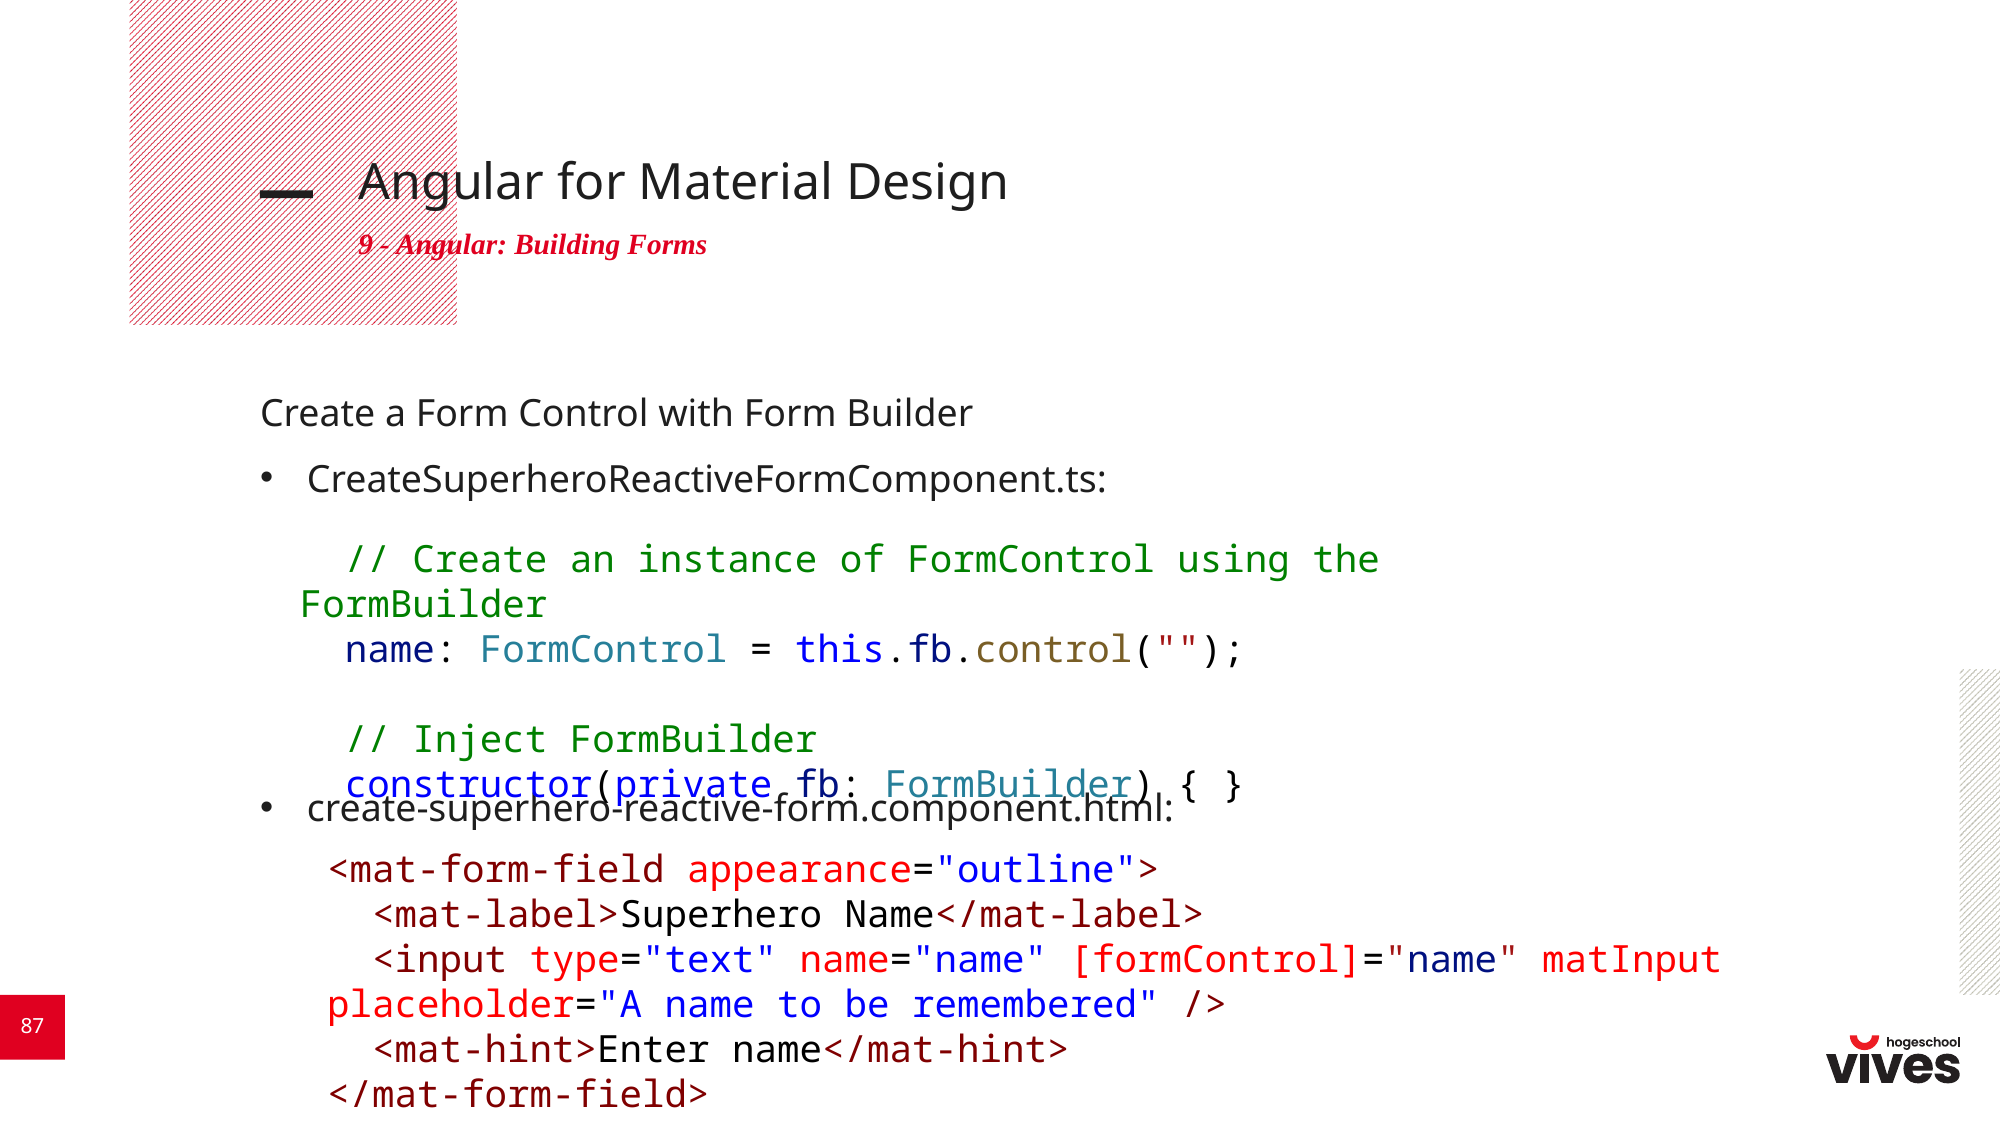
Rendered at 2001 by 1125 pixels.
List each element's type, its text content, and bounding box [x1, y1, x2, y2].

list Create a Form Control with Form Builder CreateSuperheroReactiveFormComponent.ts: create-superhero-reactive-form.component.html: [259, 388, 1863, 995]
text_box // Create an instance of FormControl using the FormBuilder name: FormControl = this.fb.control(""); // Inject FormBuilder constructor(private fb: FormBuilder) { } [285, 527, 1617, 813]
text_box <mat-form-field appearance="outline"> <mat-label>Superhero Name</mat-label> <input type="text" name="name" [formControl]="name" matInput placeholder="A name to be remembered" /> <mat-hint>Enter name</mat-hint> </mat-form-field> [312, 837, 1886, 1122]
list 9 - Angular: Building Forms [358, 217, 1863, 268]
title Angular for Material Design [358, 138, 1863, 217]
picture [1959, 669, 2000, 995]
picture [129, 0, 457, 325]
